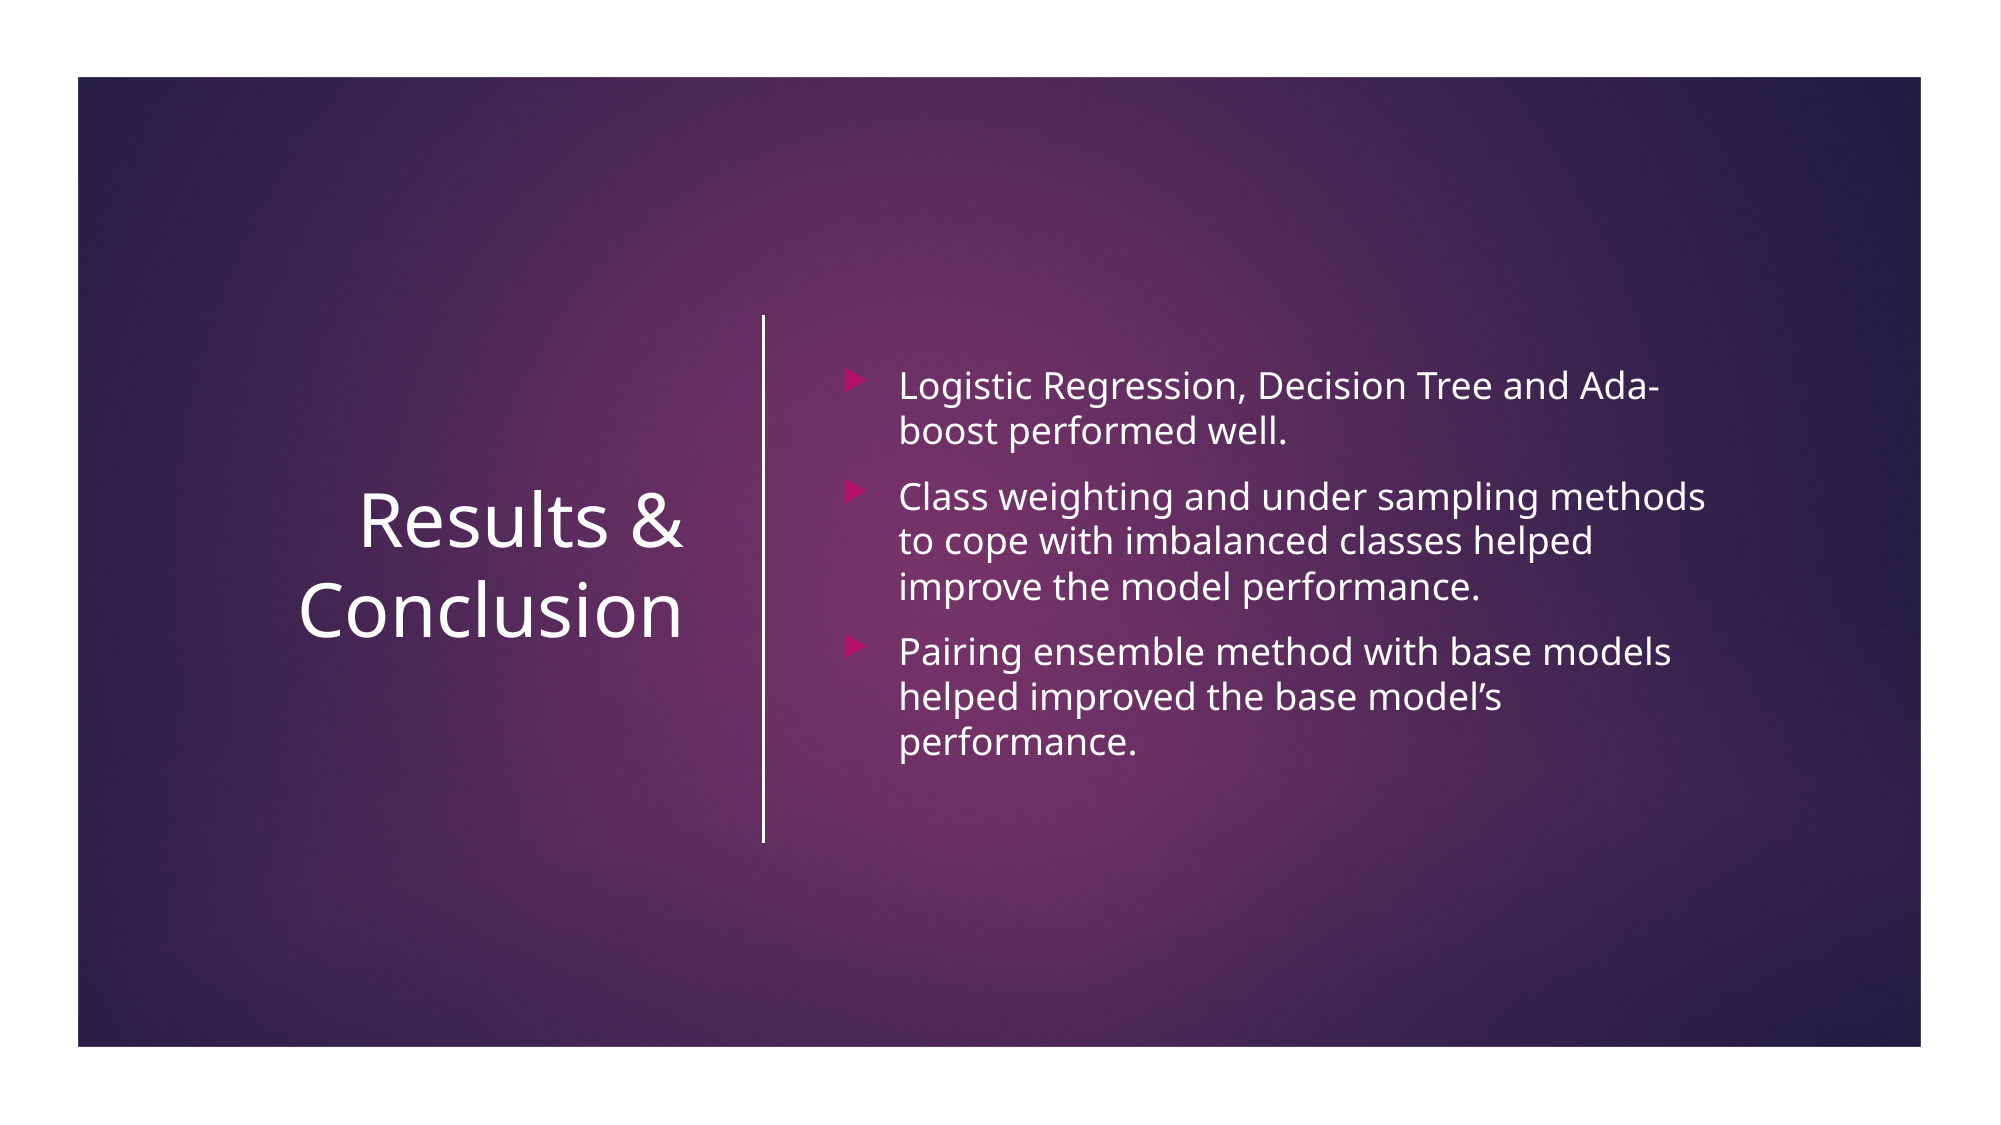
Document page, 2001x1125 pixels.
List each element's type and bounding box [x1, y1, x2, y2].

text_box [0, 0, 2000, 1125]
